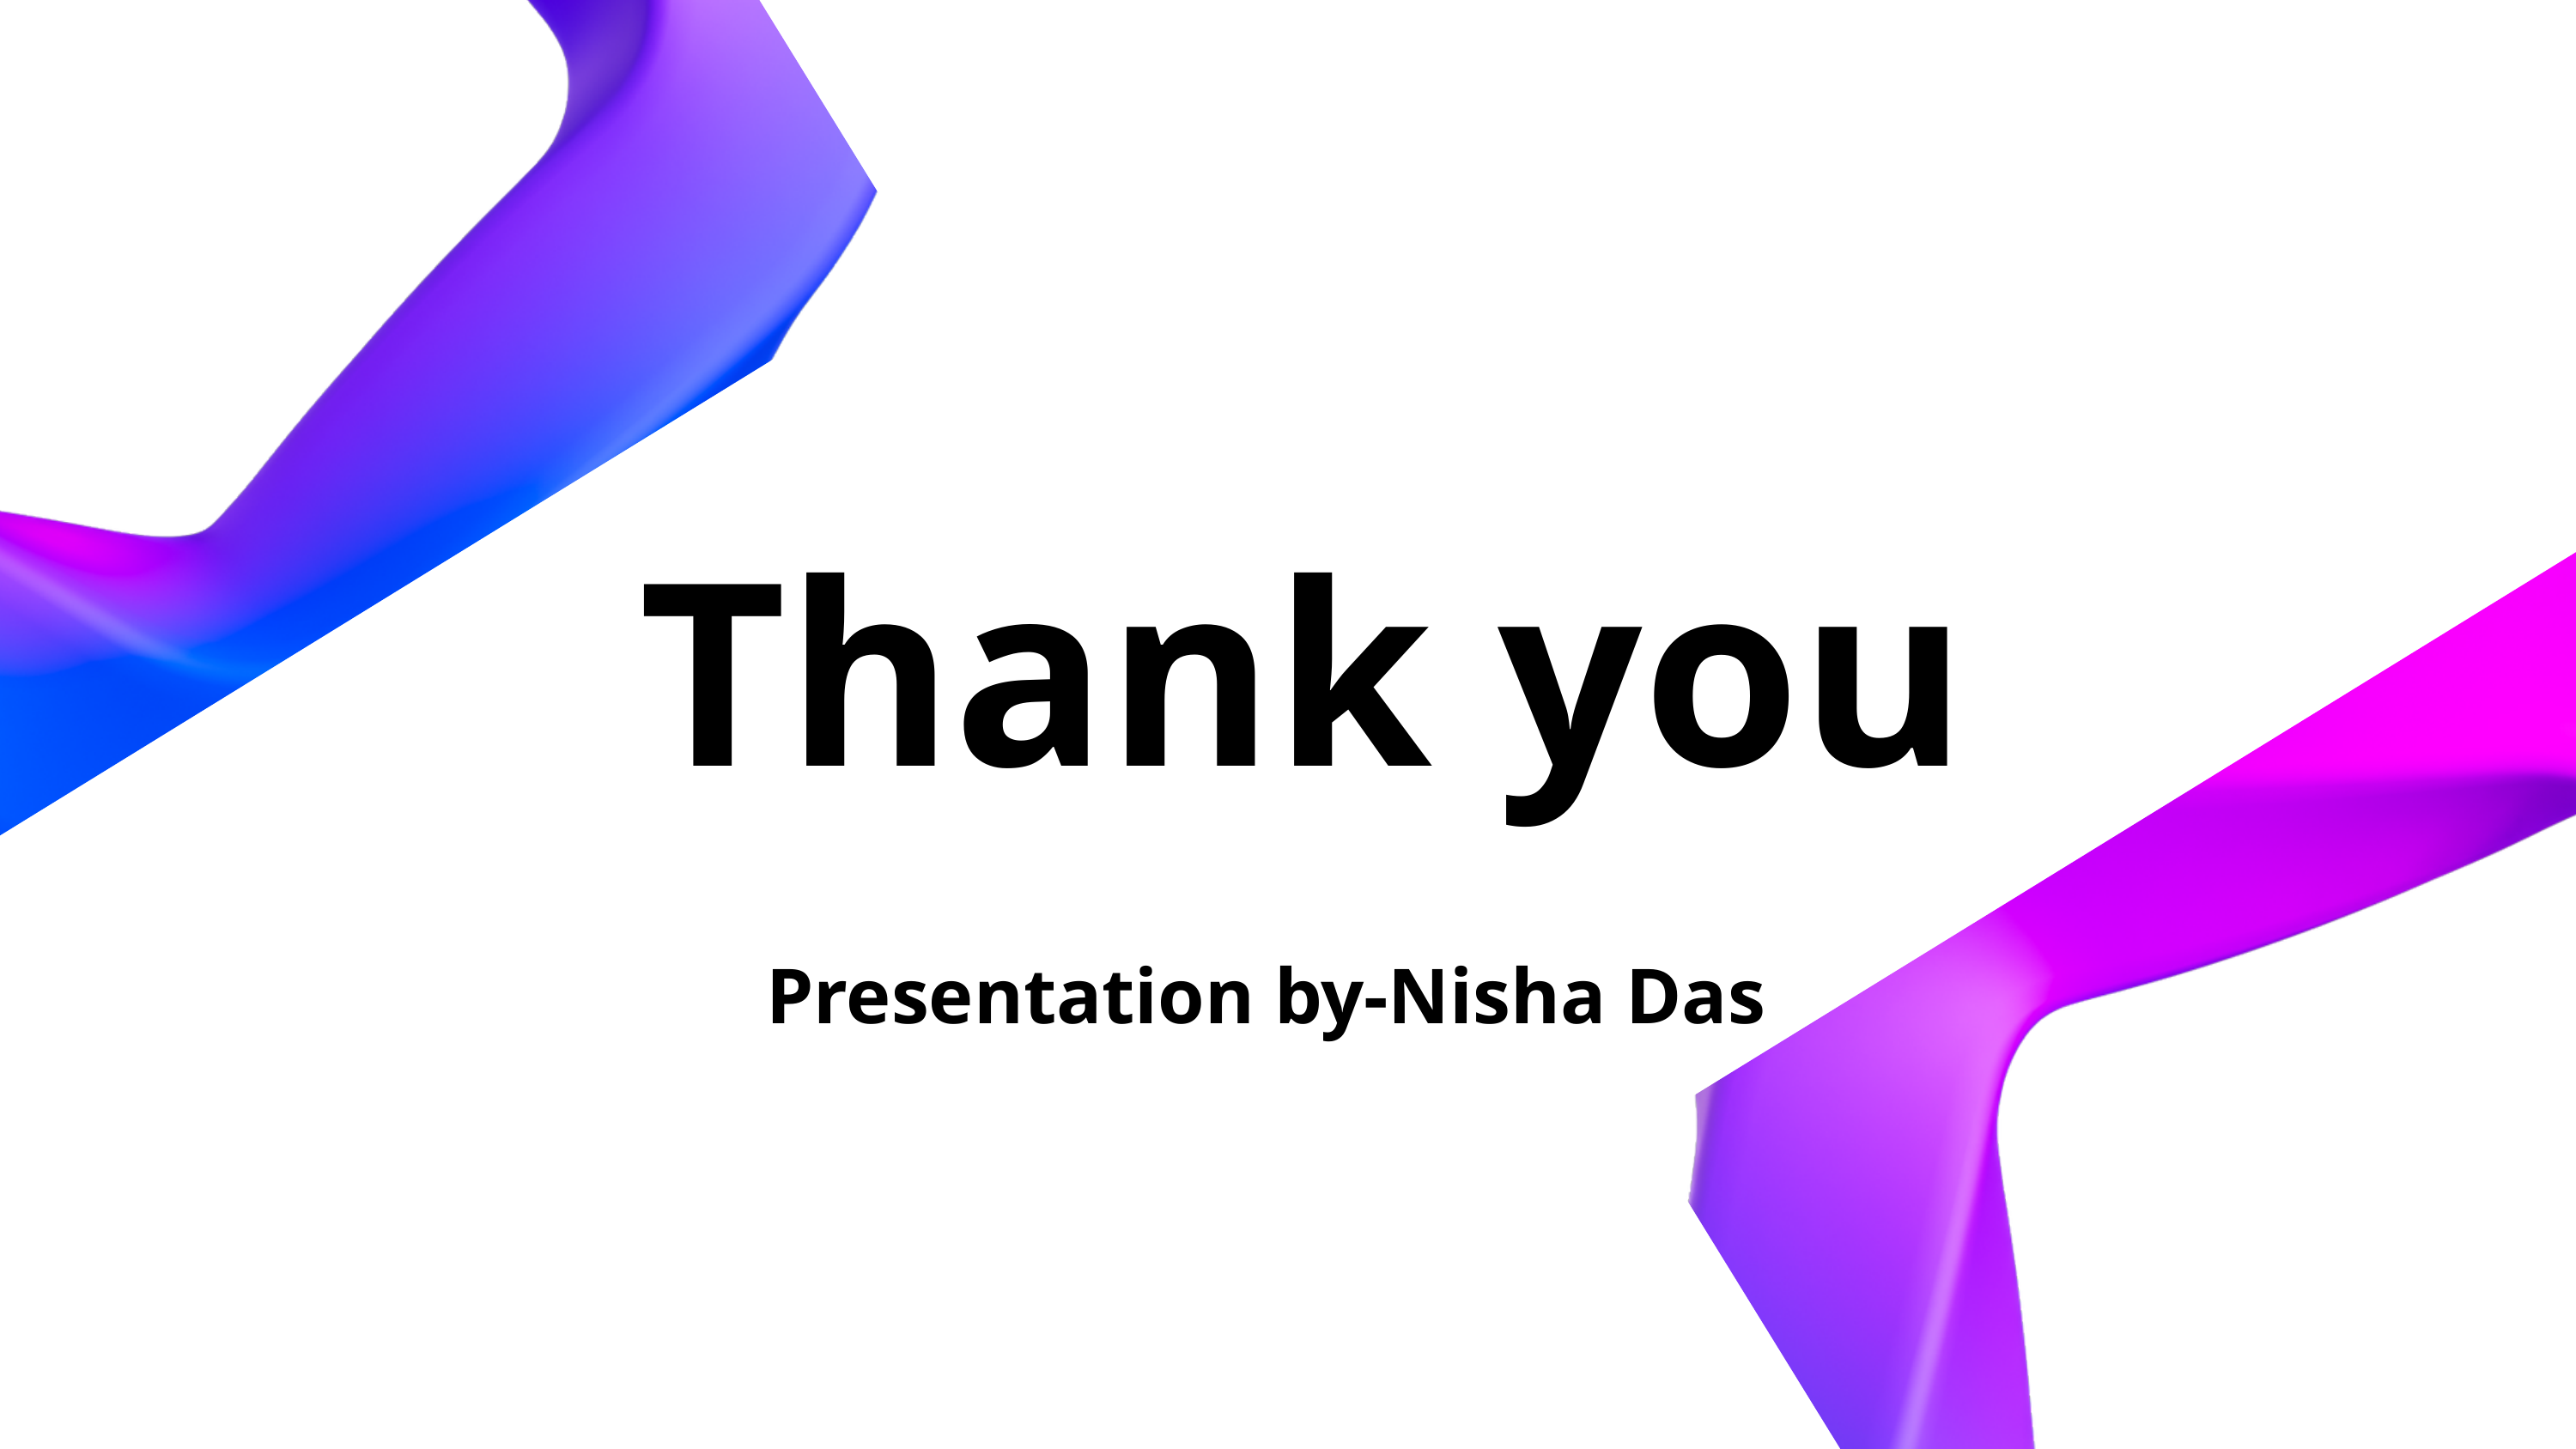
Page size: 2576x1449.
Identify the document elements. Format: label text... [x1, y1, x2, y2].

text_box Presentation by-Nisha Das [766, 948, 1862, 1040]
text_box Thank you [639, 511, 2069, 817]
text_box [0, 0, 924, 836]
text_box [1642, 552, 2576, 1449]
